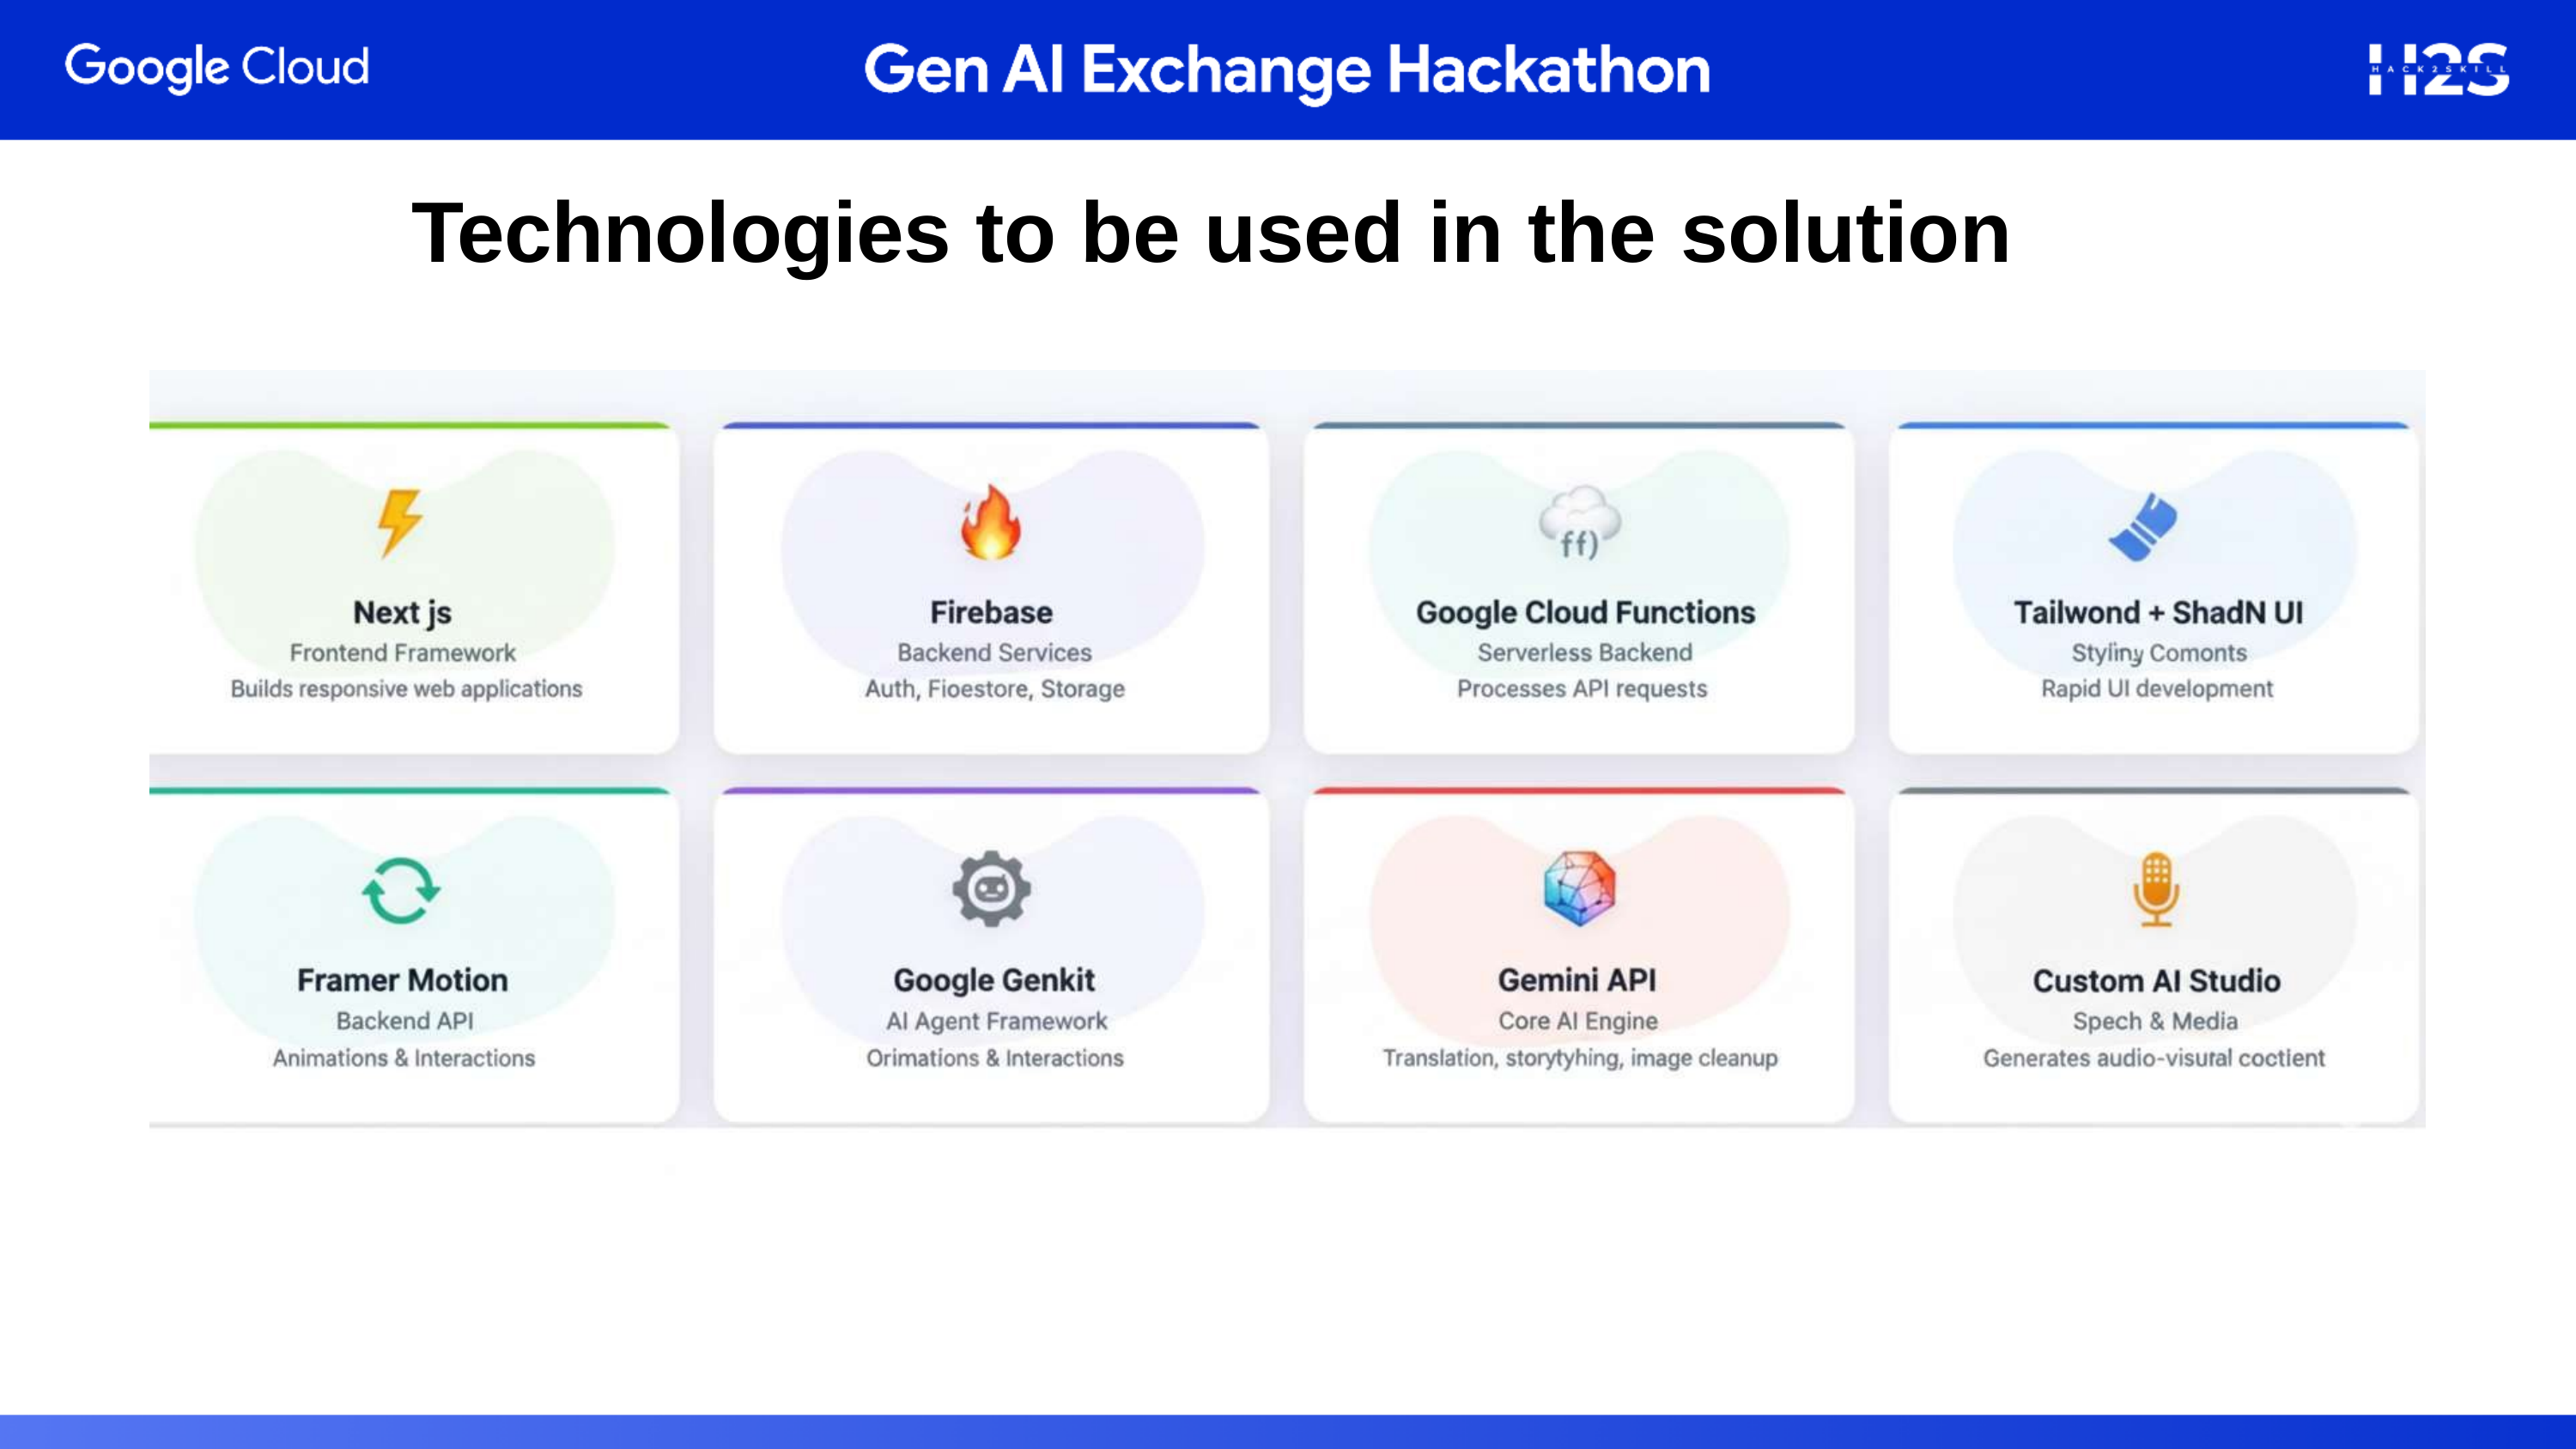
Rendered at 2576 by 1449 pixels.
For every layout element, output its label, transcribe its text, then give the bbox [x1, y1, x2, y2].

picture [0, 0, 2576, 1449]
title Technologies to be used in the solution [148, 149, 2349, 371]
